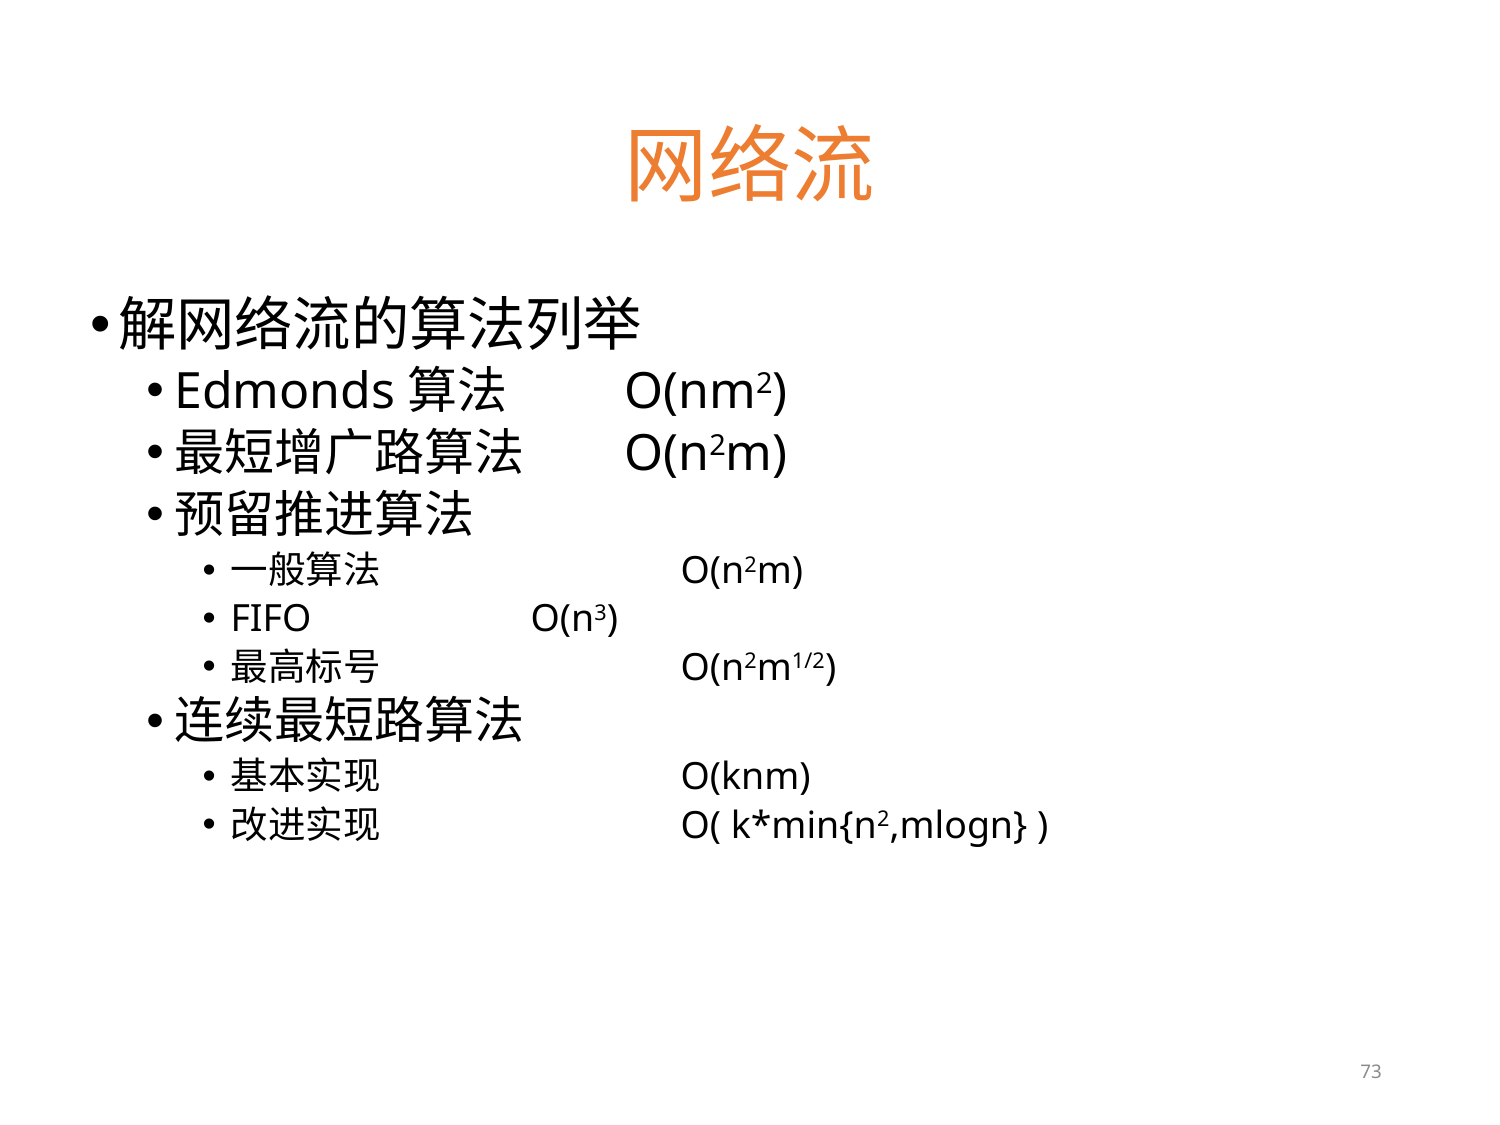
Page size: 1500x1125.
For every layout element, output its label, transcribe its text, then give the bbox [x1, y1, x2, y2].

list 解网络流的算法列举 Edmonds算法 O(nm2) 最短增广路算法 O(n2m) 预留推进算法 一般算法 O(n2m) FIFO O(n3) 最高标号 O(n2m1/2) 连续最短路算法 基本实现 O(knm) 改进实现 O( k*min{n2,mlogn} ) [75, 287, 1425, 1013]
slide_number 73 [1059, 1042, 1397, 1103]
title 网络流 [103, 59, 1397, 278]
